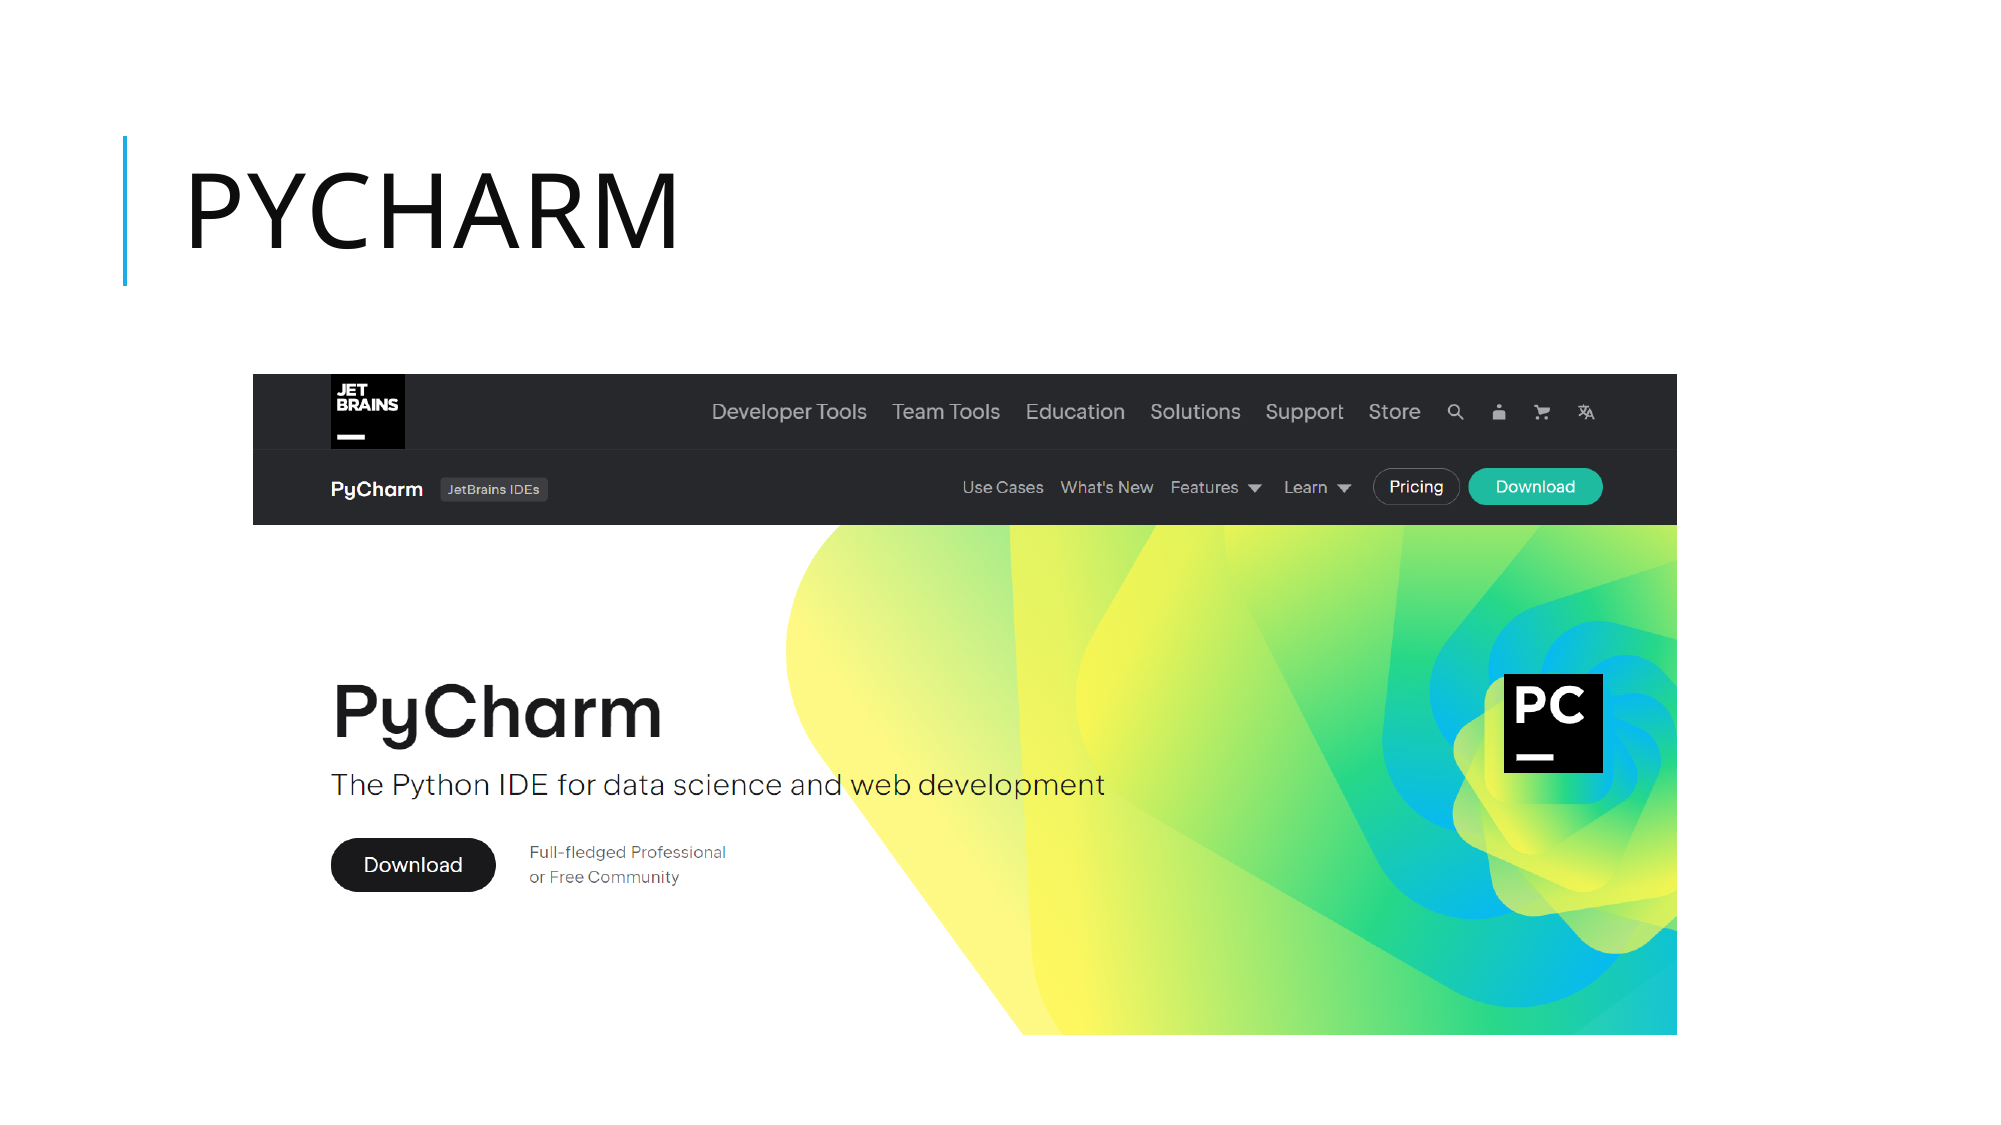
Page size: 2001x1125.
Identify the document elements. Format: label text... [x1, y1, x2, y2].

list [253, 374, 1678, 1036]
title Pycharm [168, 96, 1763, 342]
